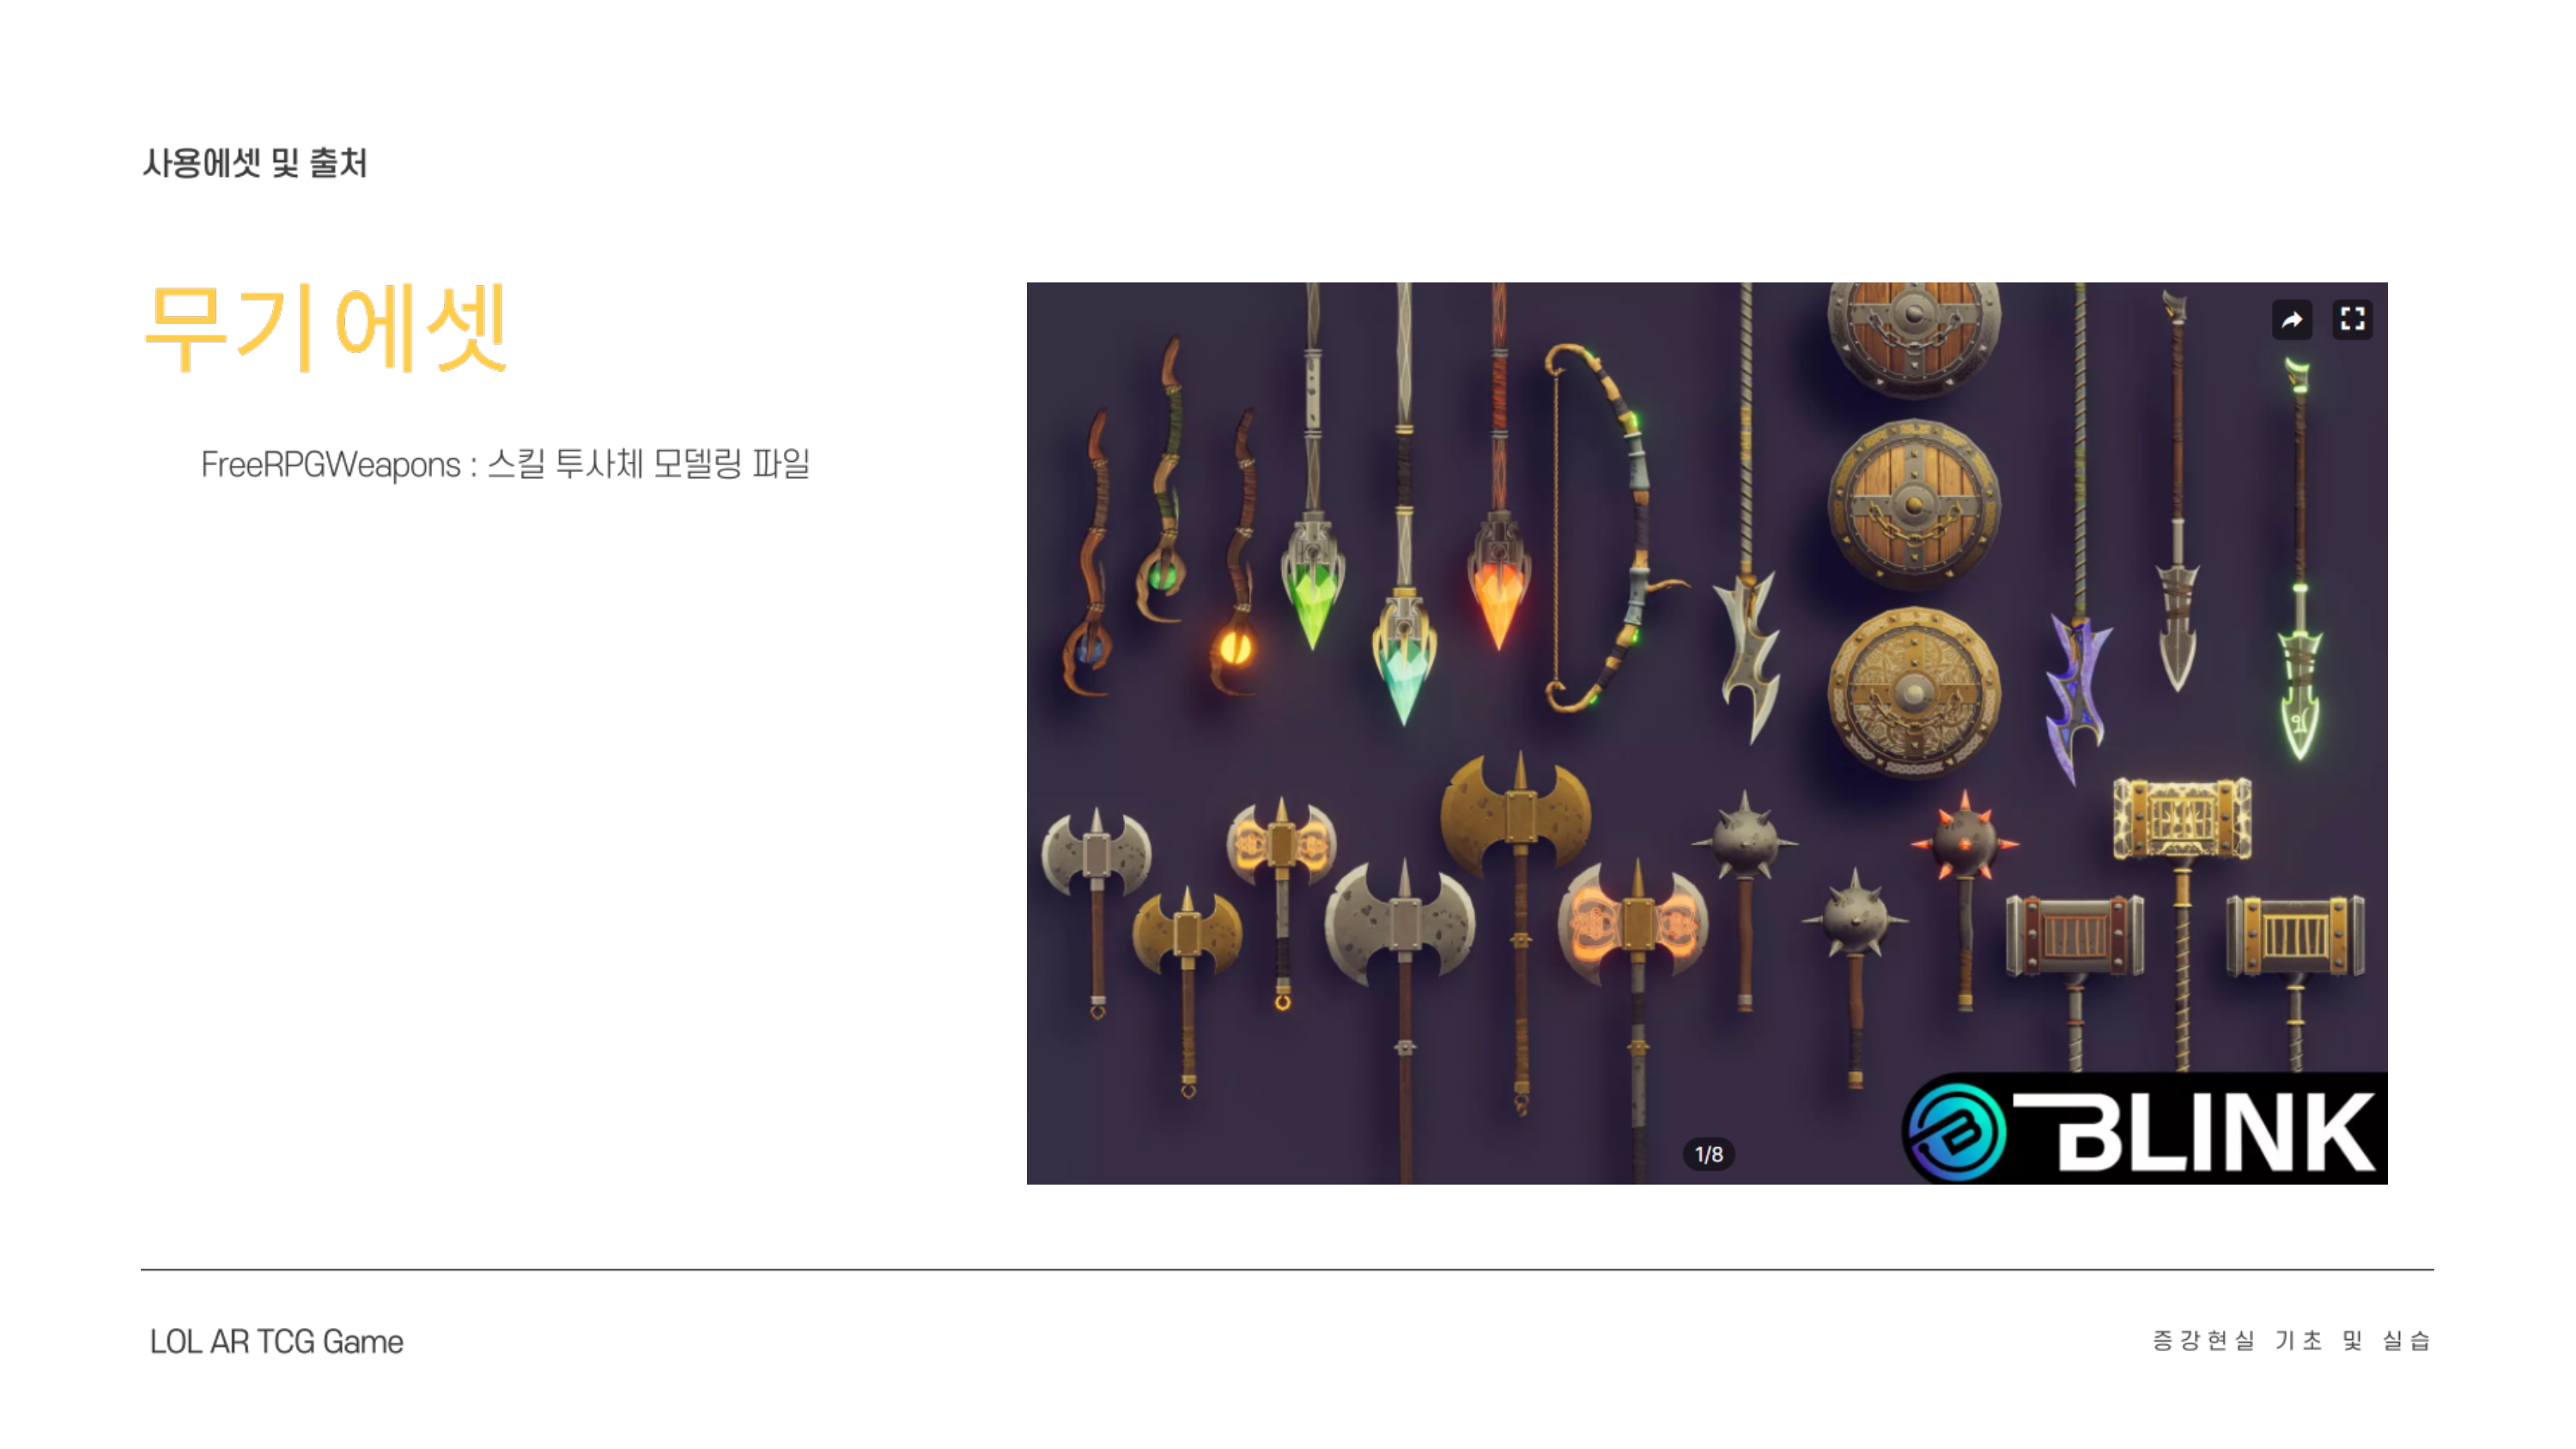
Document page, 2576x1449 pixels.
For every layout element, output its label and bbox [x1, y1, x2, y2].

picture [126, 239, 835, 501]
picture [136, 135, 384, 200]
text_box [1027, 282, 2388, 1185]
picture [146, 1315, 420, 1378]
picture [1926, 1322, 2442, 1366]
